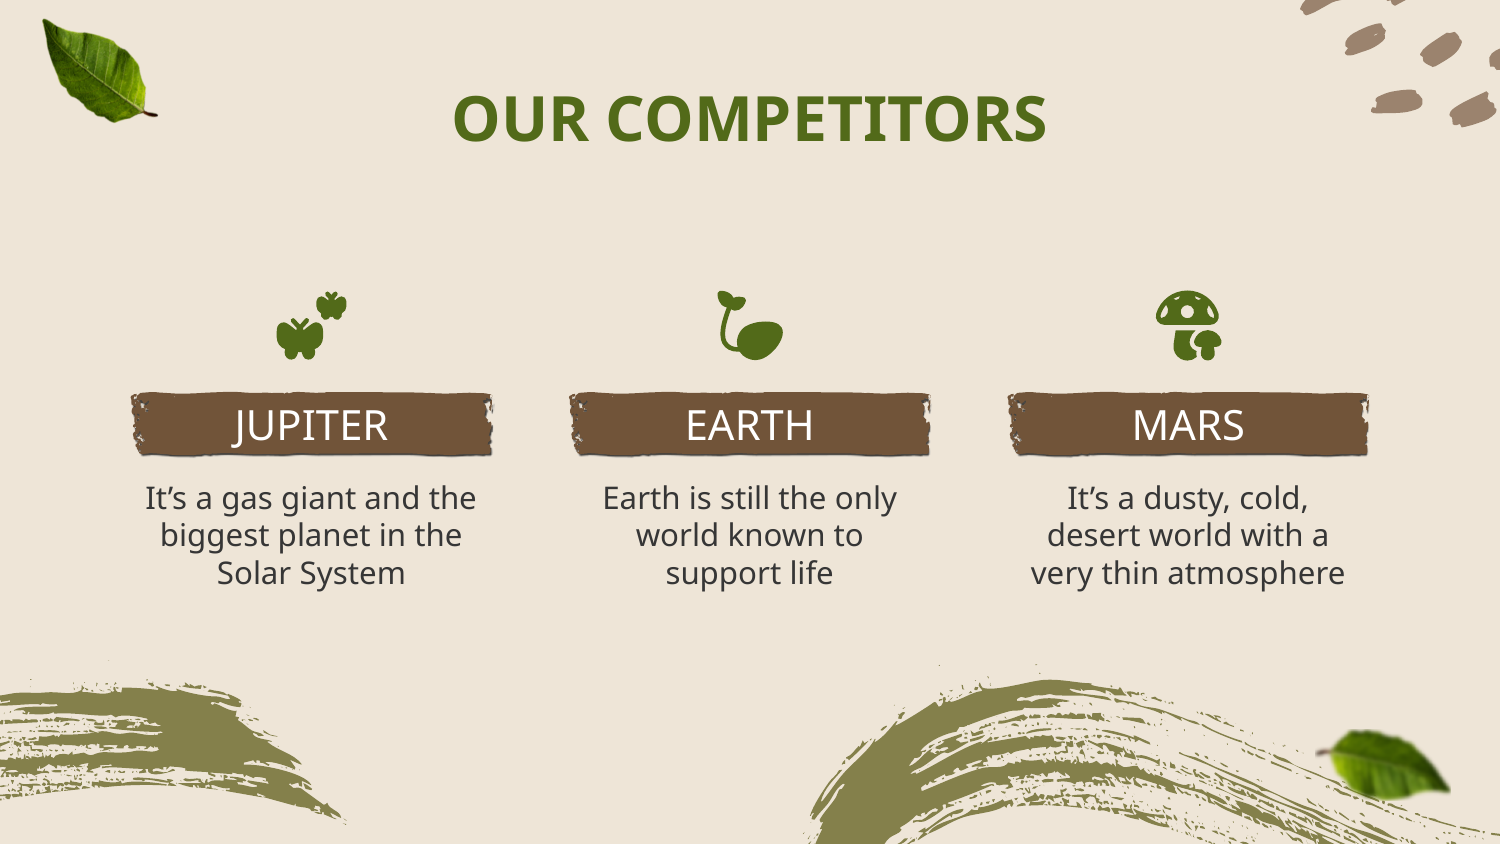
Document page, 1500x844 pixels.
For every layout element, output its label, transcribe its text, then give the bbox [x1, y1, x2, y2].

title It’s a gas giant and the biggest planet in the Solar System [130, 463, 493, 607]
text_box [1154, 290, 1223, 361]
picture [1314, 729, 1451, 801]
title Earth is still the only world known to support life [568, 463, 932, 607]
title It’s a dusty, cold, desert world with a very thin atmosphere [1007, 463, 1370, 607]
text_box [130, 391, 493, 403]
title OUR COMPETITORS [124, 69, 1376, 164]
title JUPITER [130, 403, 493, 444]
text_box [1012, 444, 1368, 456]
title MARS [1007, 403, 1370, 444]
text_box [573, 444, 929, 456]
title EARTH [568, 403, 932, 444]
picture [16, 10, 178, 139]
text_box [717, 290, 783, 361]
text_box [135, 444, 491, 456]
text_box [1007, 391, 1370, 403]
text_box [568, 391, 931, 403]
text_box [276, 291, 347, 360]
